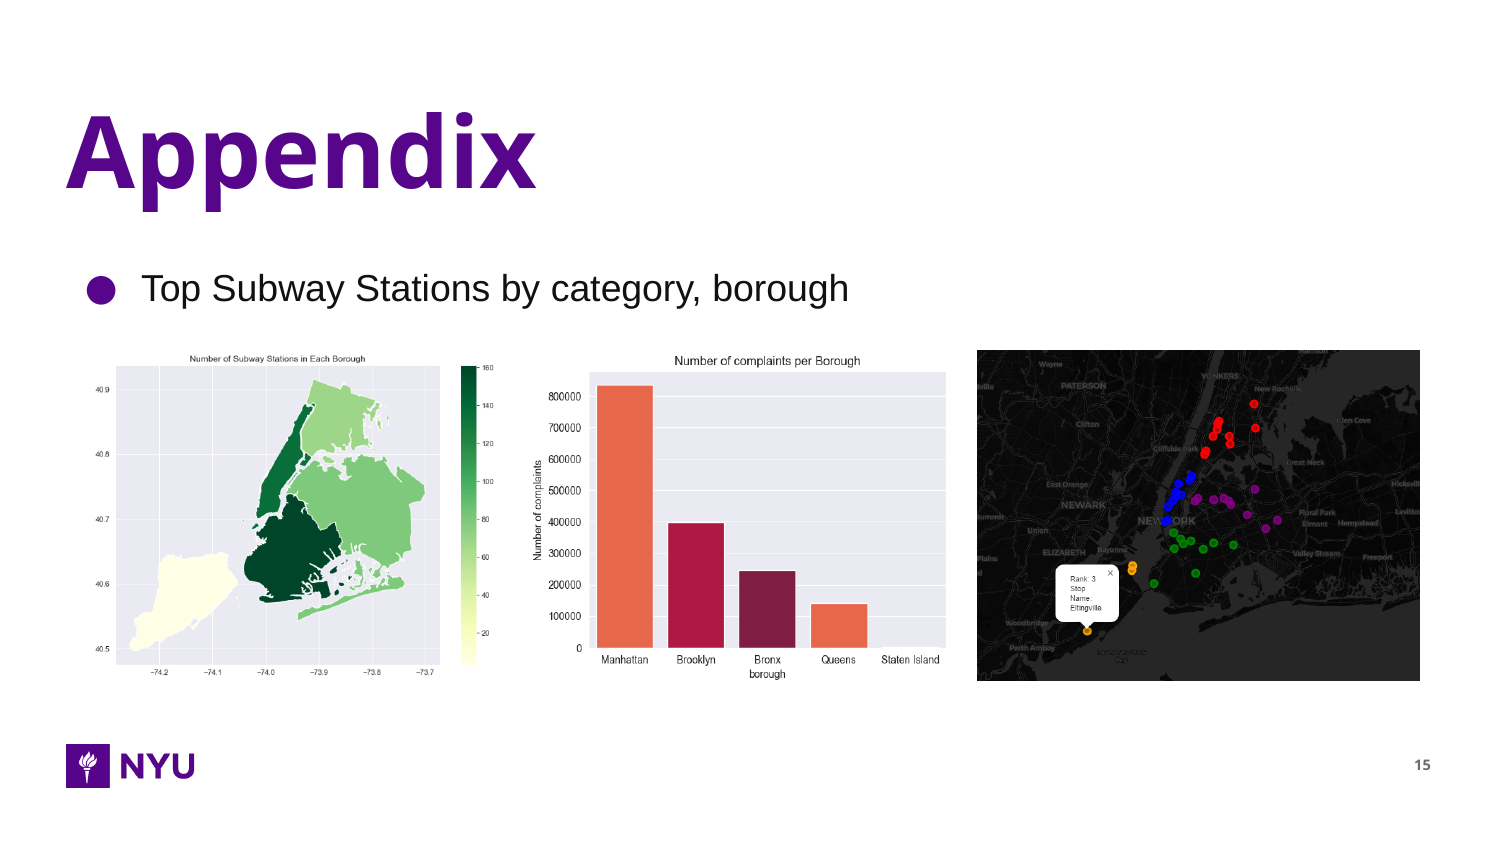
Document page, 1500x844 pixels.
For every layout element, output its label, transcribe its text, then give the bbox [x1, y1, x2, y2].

picture [977, 350, 1421, 681]
picture [87, 350, 504, 681]
title Appendix [51, 96, 1186, 205]
picture [519, 350, 963, 682]
picture [66, 744, 195, 788]
list Top Subway Stations by category, borough [51, 237, 1434, 724]
